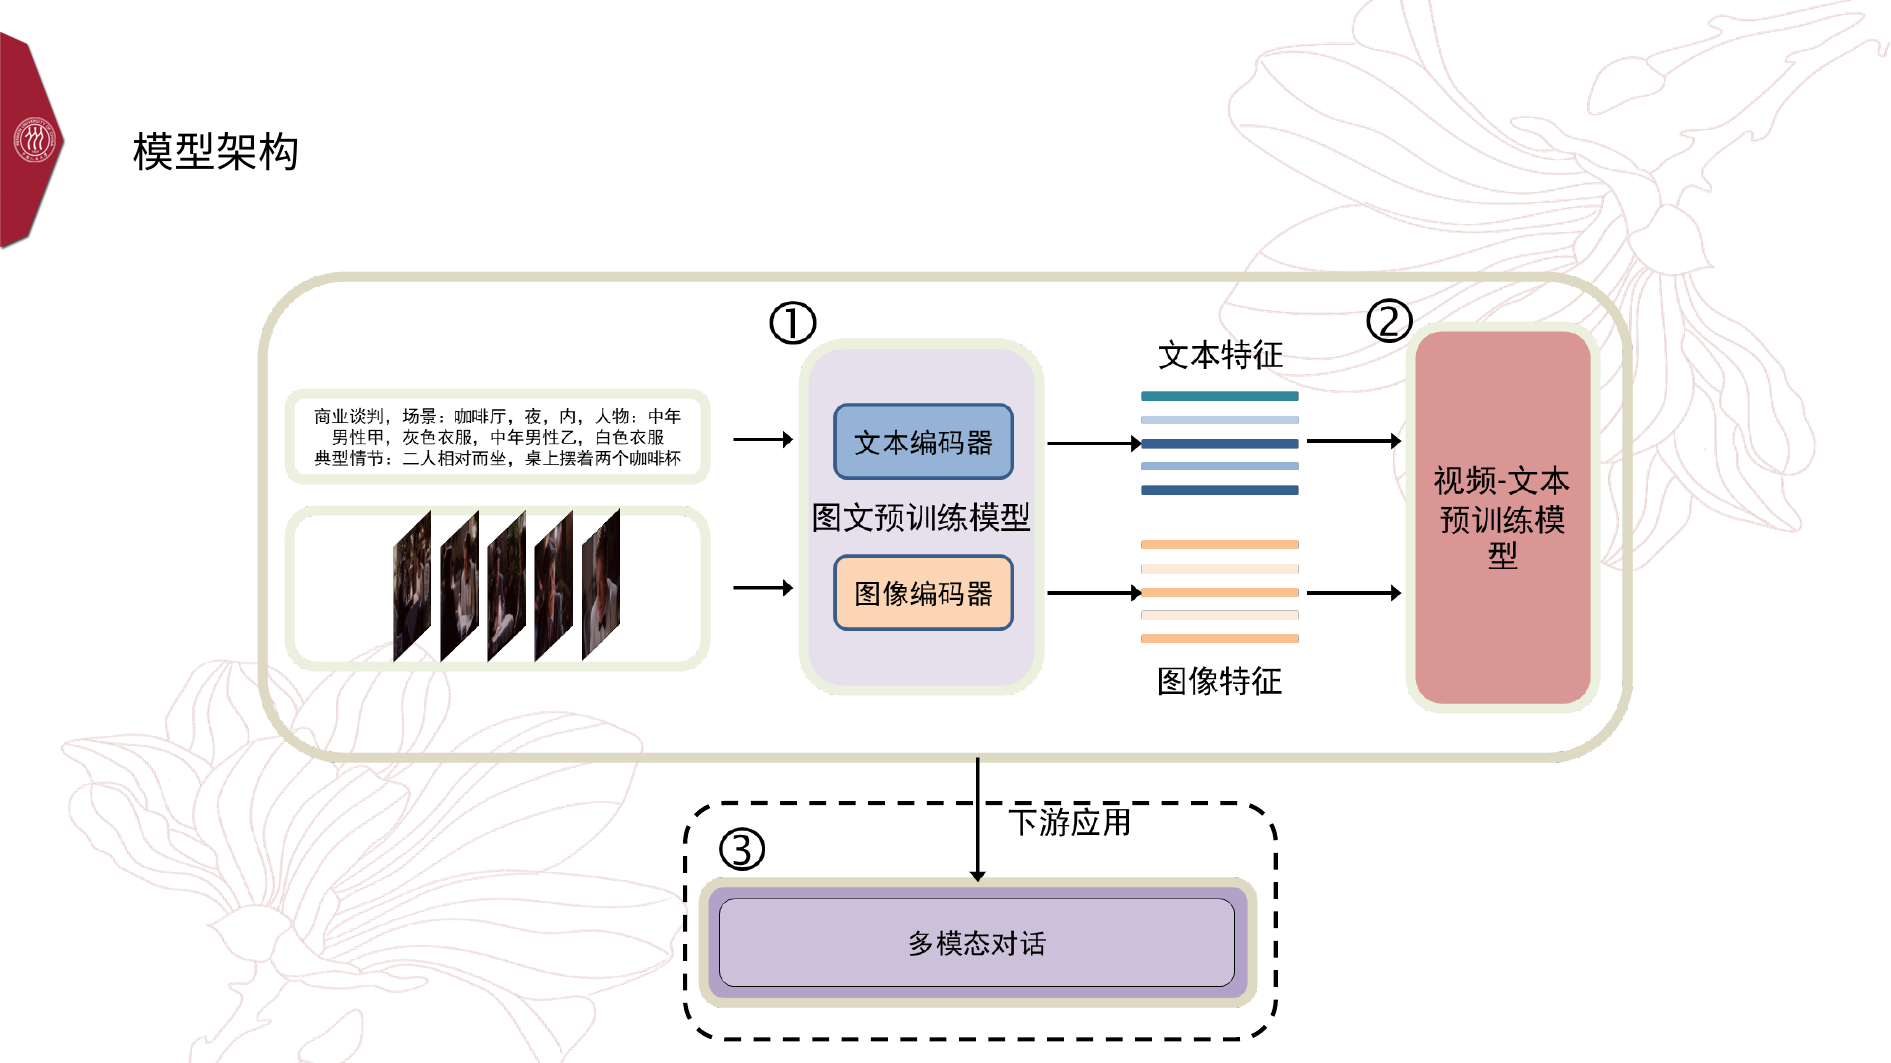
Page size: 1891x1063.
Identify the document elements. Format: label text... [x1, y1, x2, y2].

picture [0, 21, 70, 266]
text_box [687, 1018, 1272, 1042]
text_box 模型架构 [118, 118, 355, 183]
picture [257, 271, 1633, 1009]
